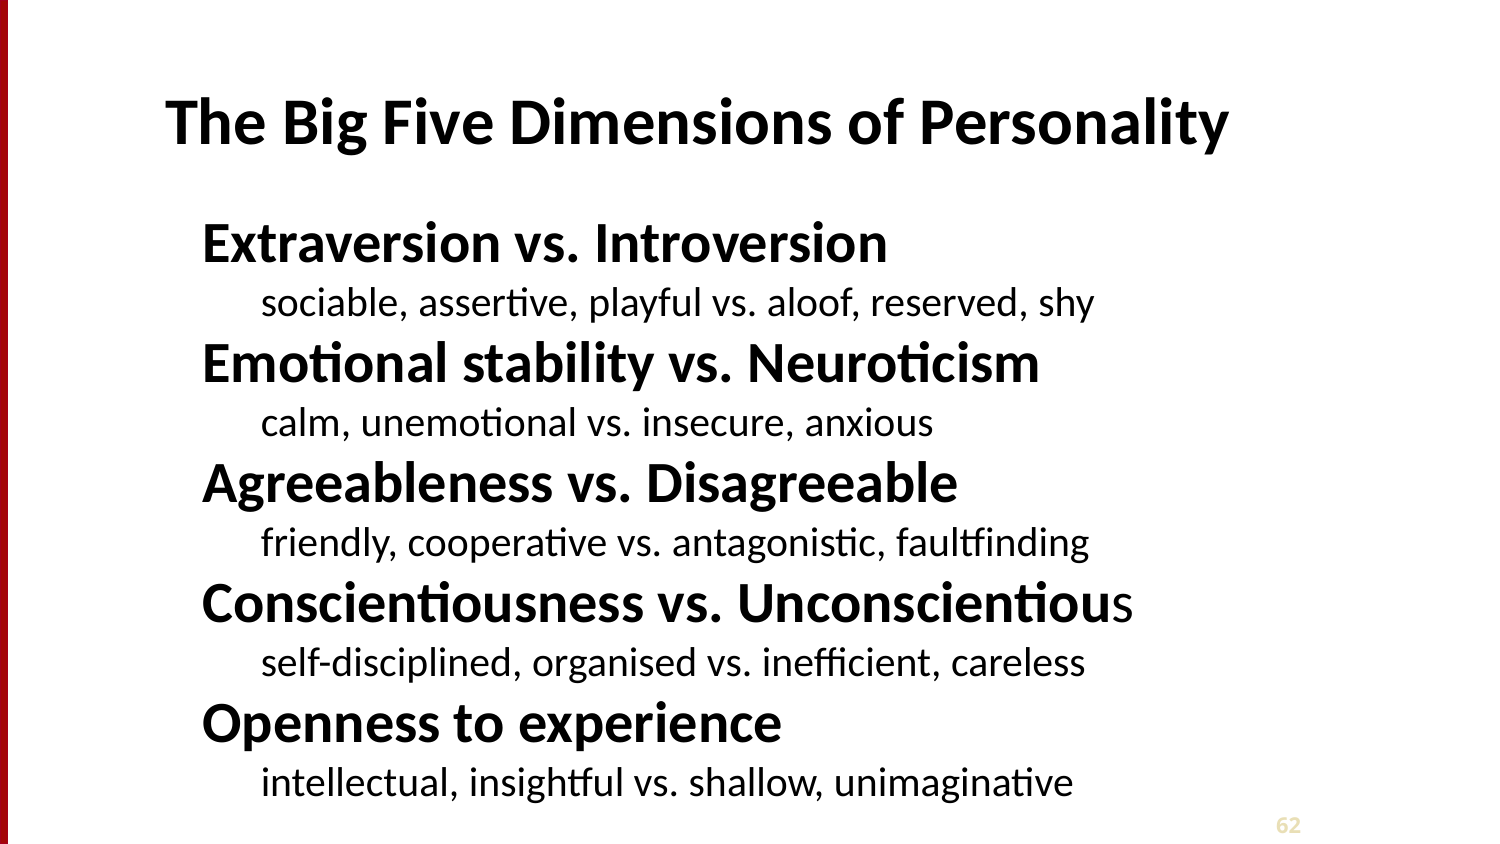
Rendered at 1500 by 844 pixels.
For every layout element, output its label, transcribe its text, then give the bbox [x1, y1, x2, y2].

title The Big Five Dimensions of Personality [150, 43, 1375, 166]
text_box 62 [1078, 806, 1313, 844]
list Extraversion vs. Introversion sociable, assertive, playful vs. aloof, reserved, shy Emotional stability vs. Neuroticism calm, unemotional vs. insecure, anxious Agreeableness vs. Disagreeable friendly, cooperative vs. antagonistic, faultfinding Conscientiousness vs. Unconscientious self-disciplined, organised vs. inefficient, careless Openness to experience intellectual, insightful vs. shallow, unimaginative [187, 196, 1450, 744]
